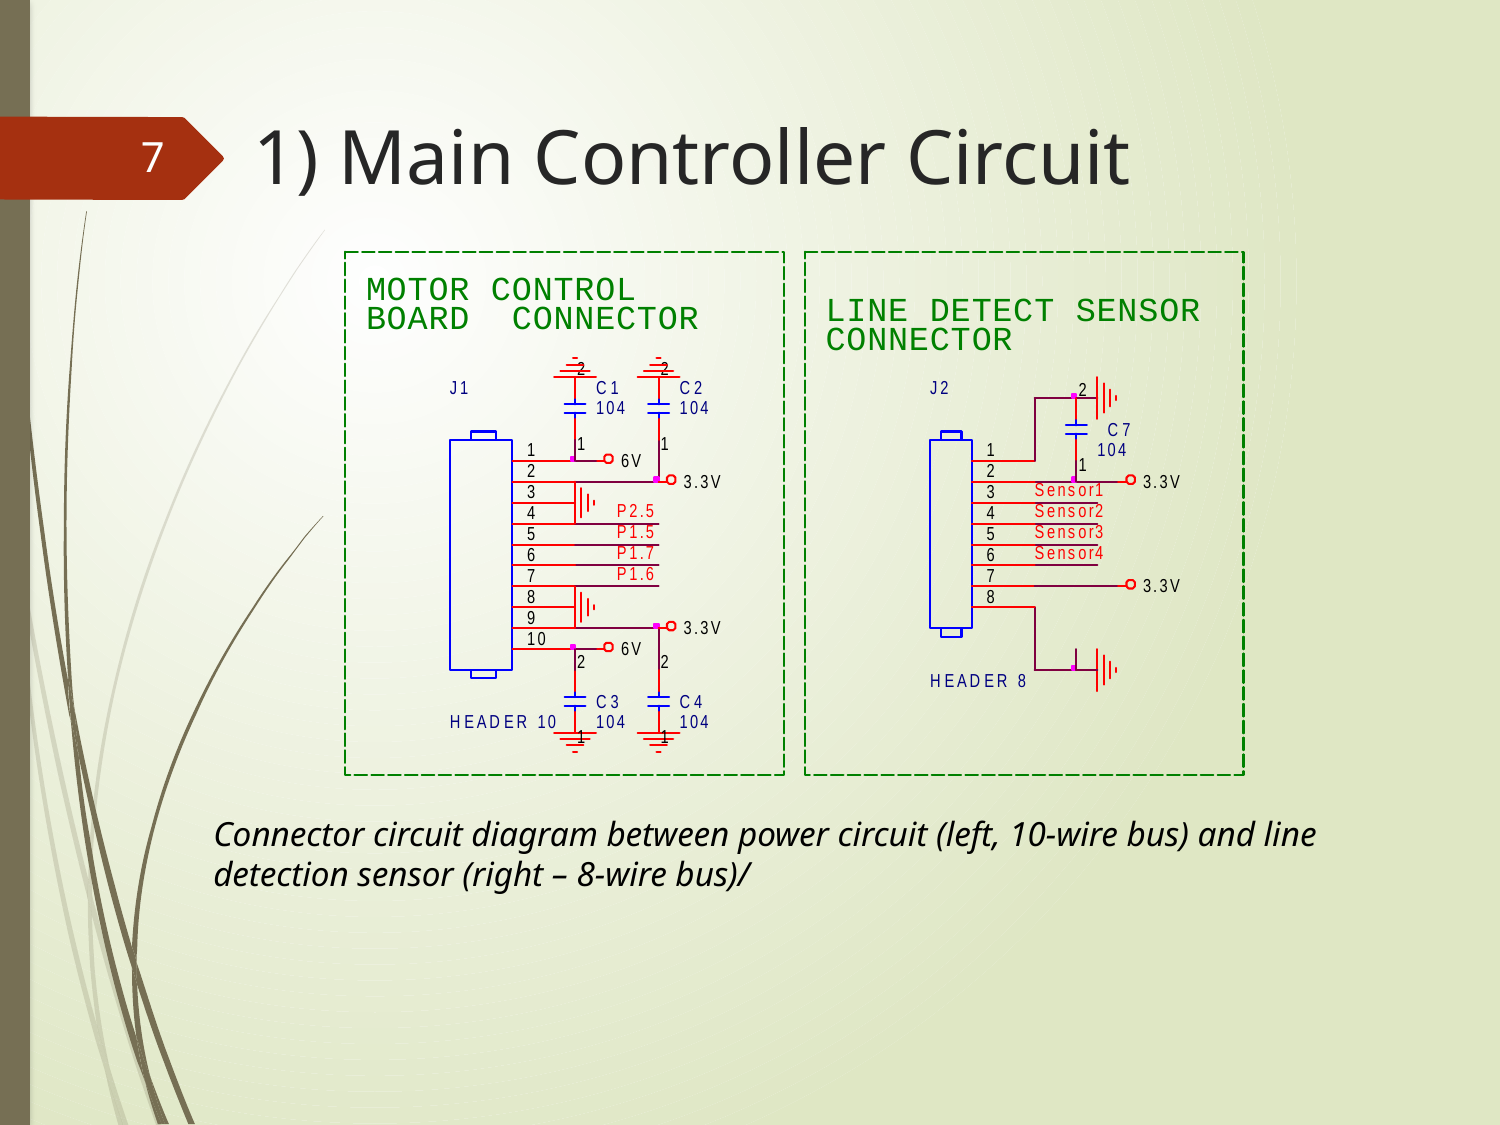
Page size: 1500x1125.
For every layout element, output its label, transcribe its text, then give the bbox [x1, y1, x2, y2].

picture [334, 240, 1255, 786]
text_box 1) Main Controller Circuit [238, 102, 1320, 313]
slide_number 7 [83, 129, 180, 190]
text_box Connector circuit diagram between power circuit (left, 10-wire bus) and line detection sensor (right – 8-wire bus)/ [198, 805, 1380, 900]
